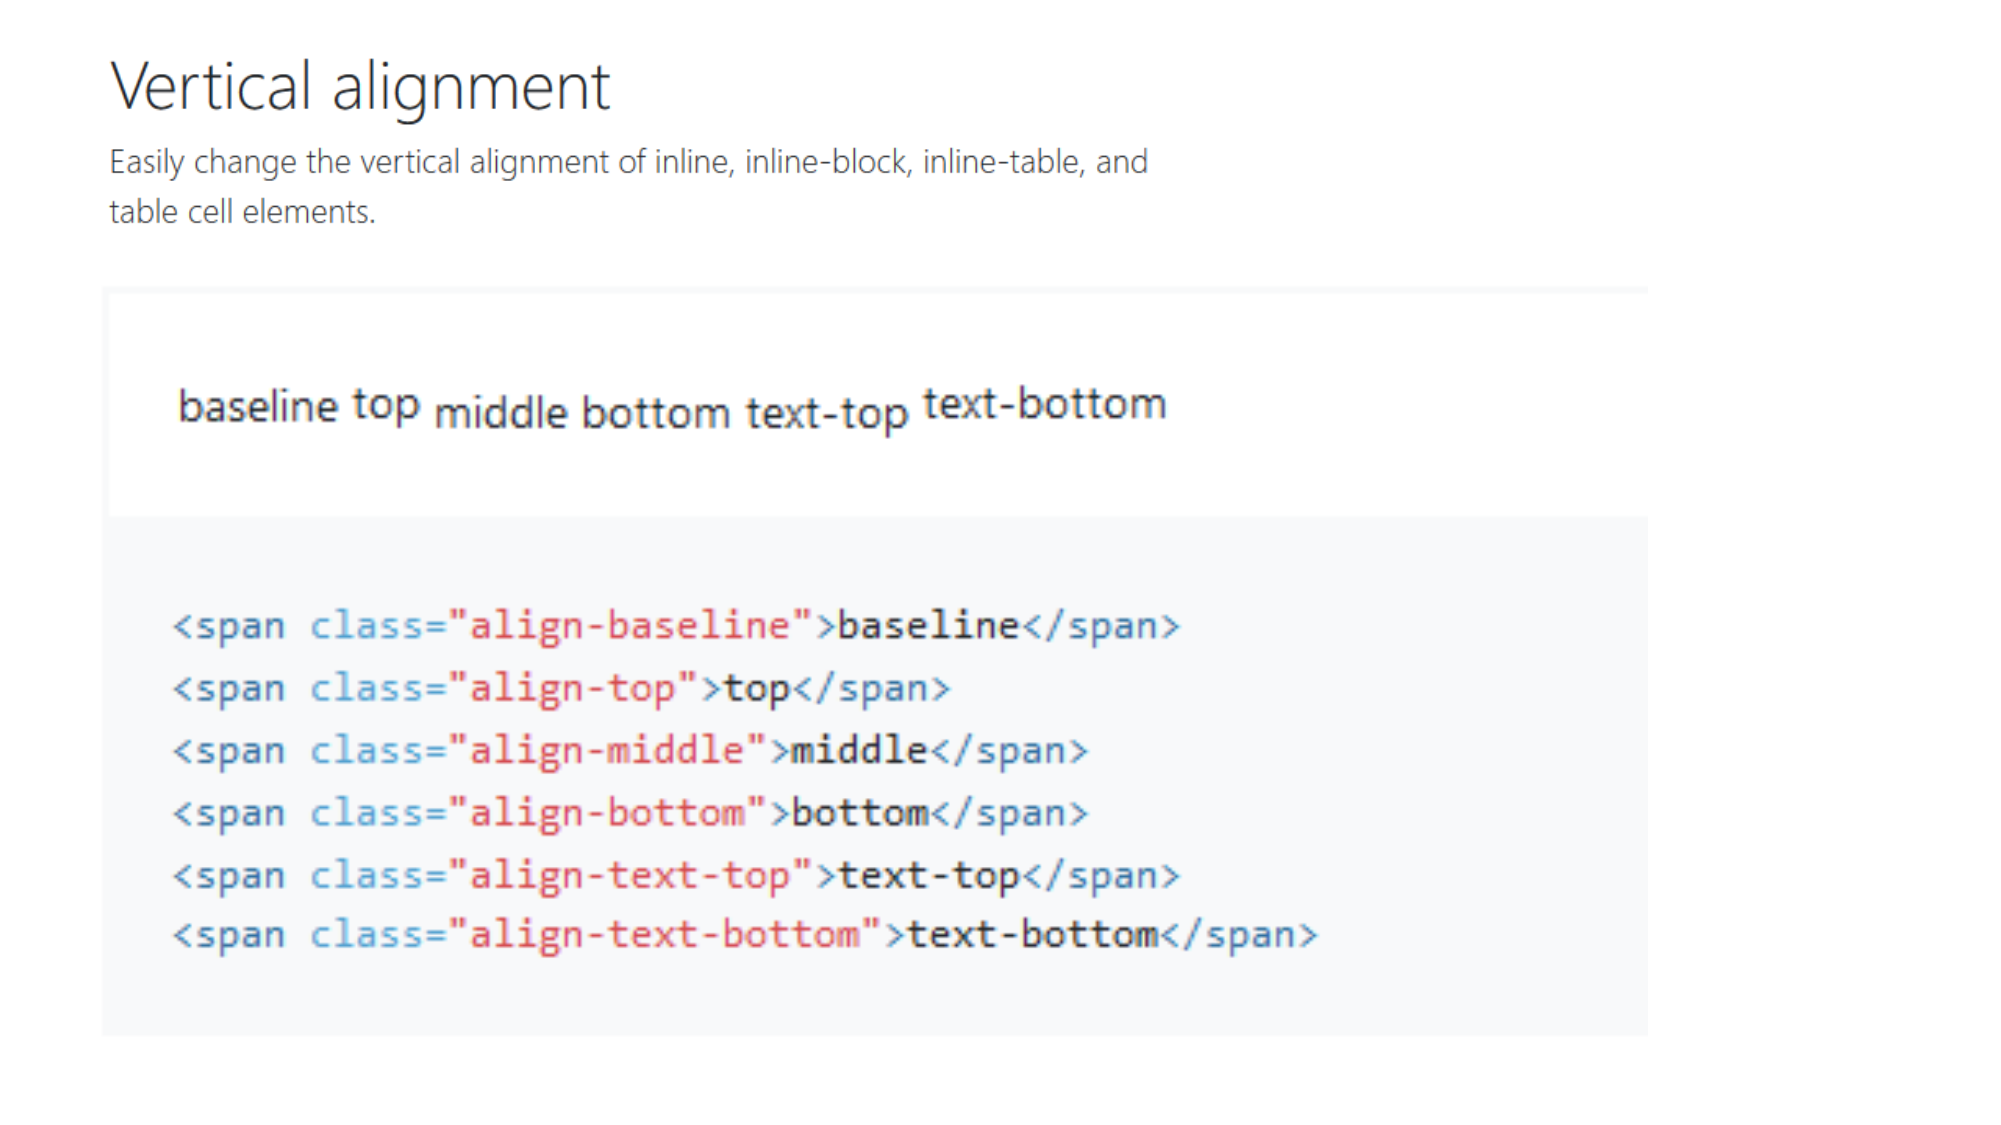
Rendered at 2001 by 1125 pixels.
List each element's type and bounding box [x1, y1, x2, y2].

picture [74, 34, 1648, 1073]
